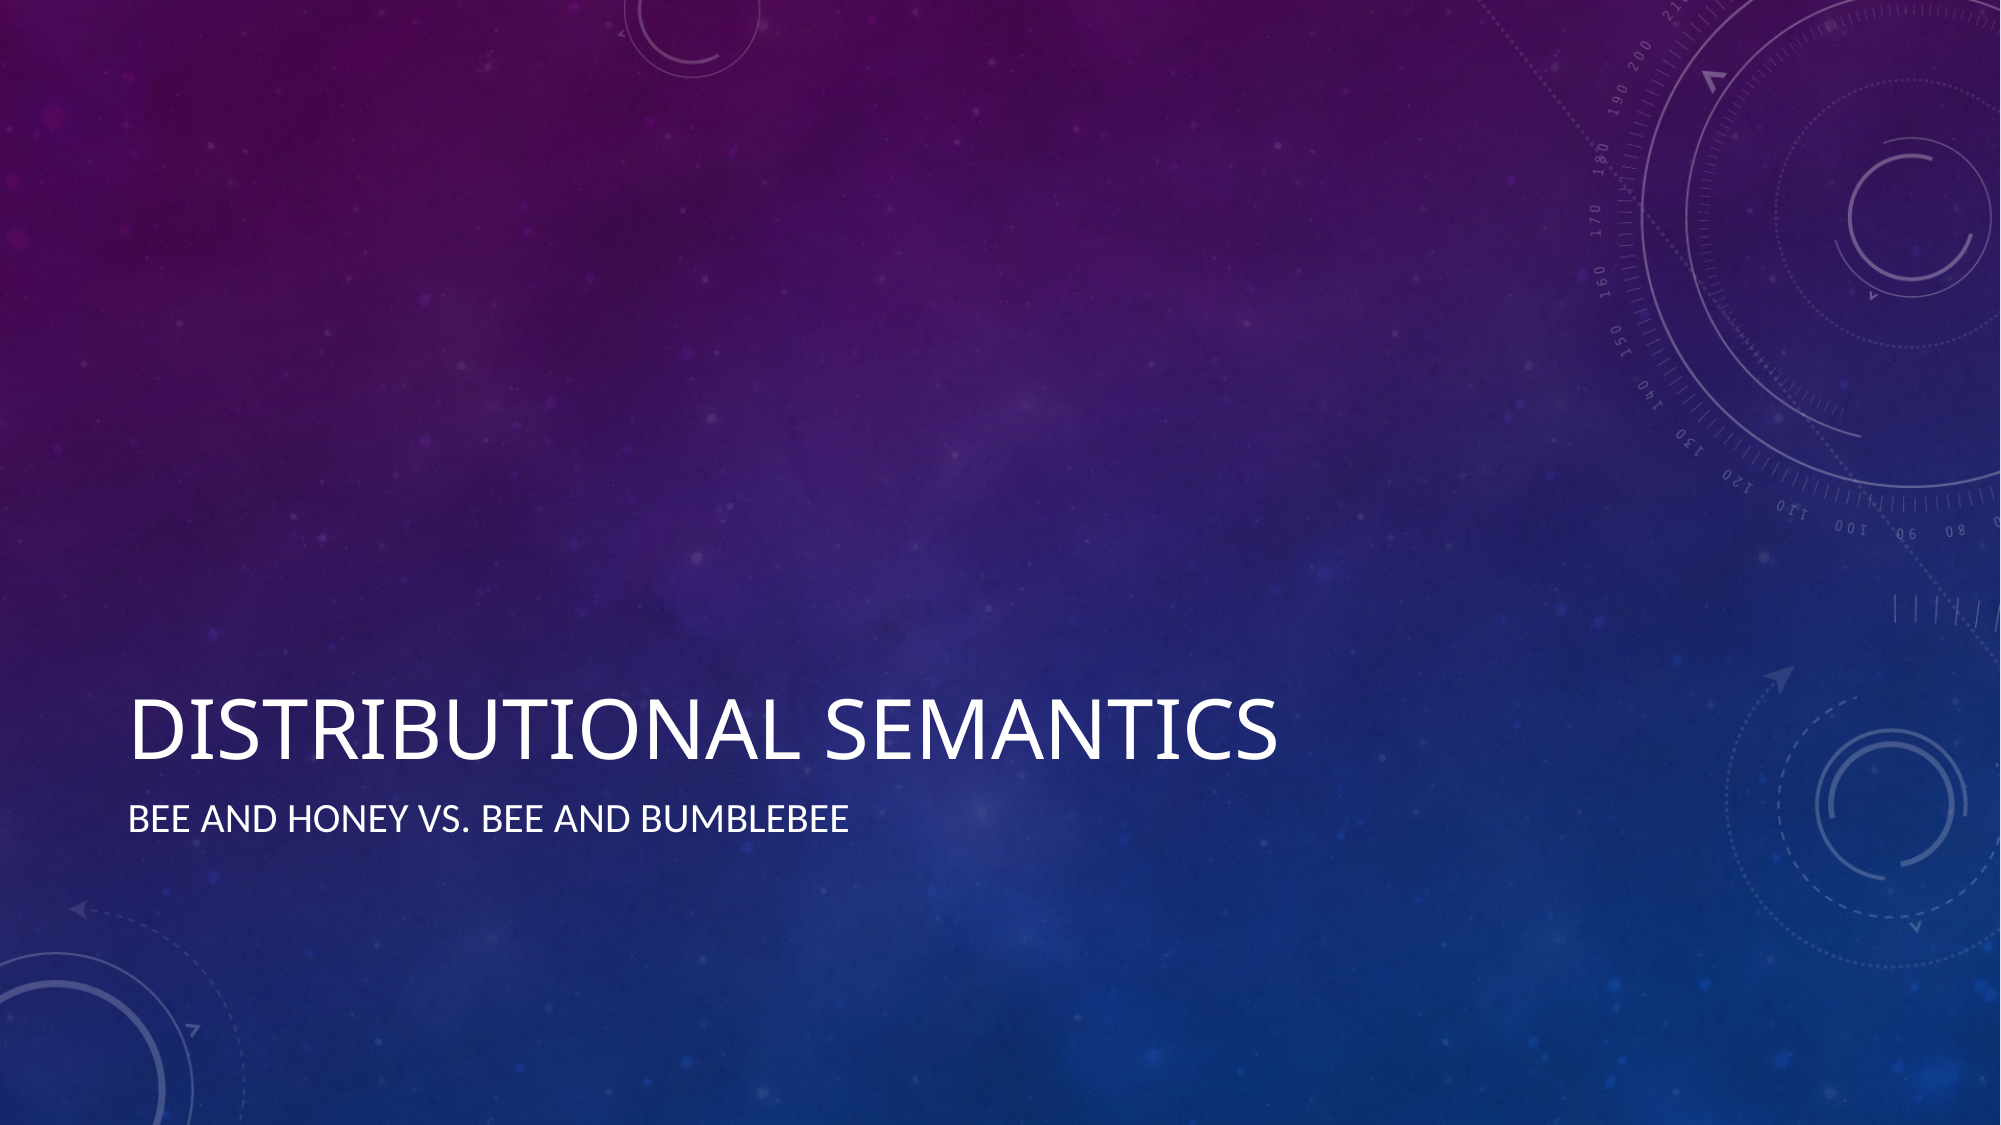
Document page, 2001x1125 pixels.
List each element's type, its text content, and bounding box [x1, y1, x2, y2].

list Bee and honey vs. bee and bumblebee [112, 783, 1775, 925]
title Distributional semantics [112, 542, 1775, 783]
picture [0, 0, 2001, 1125]
